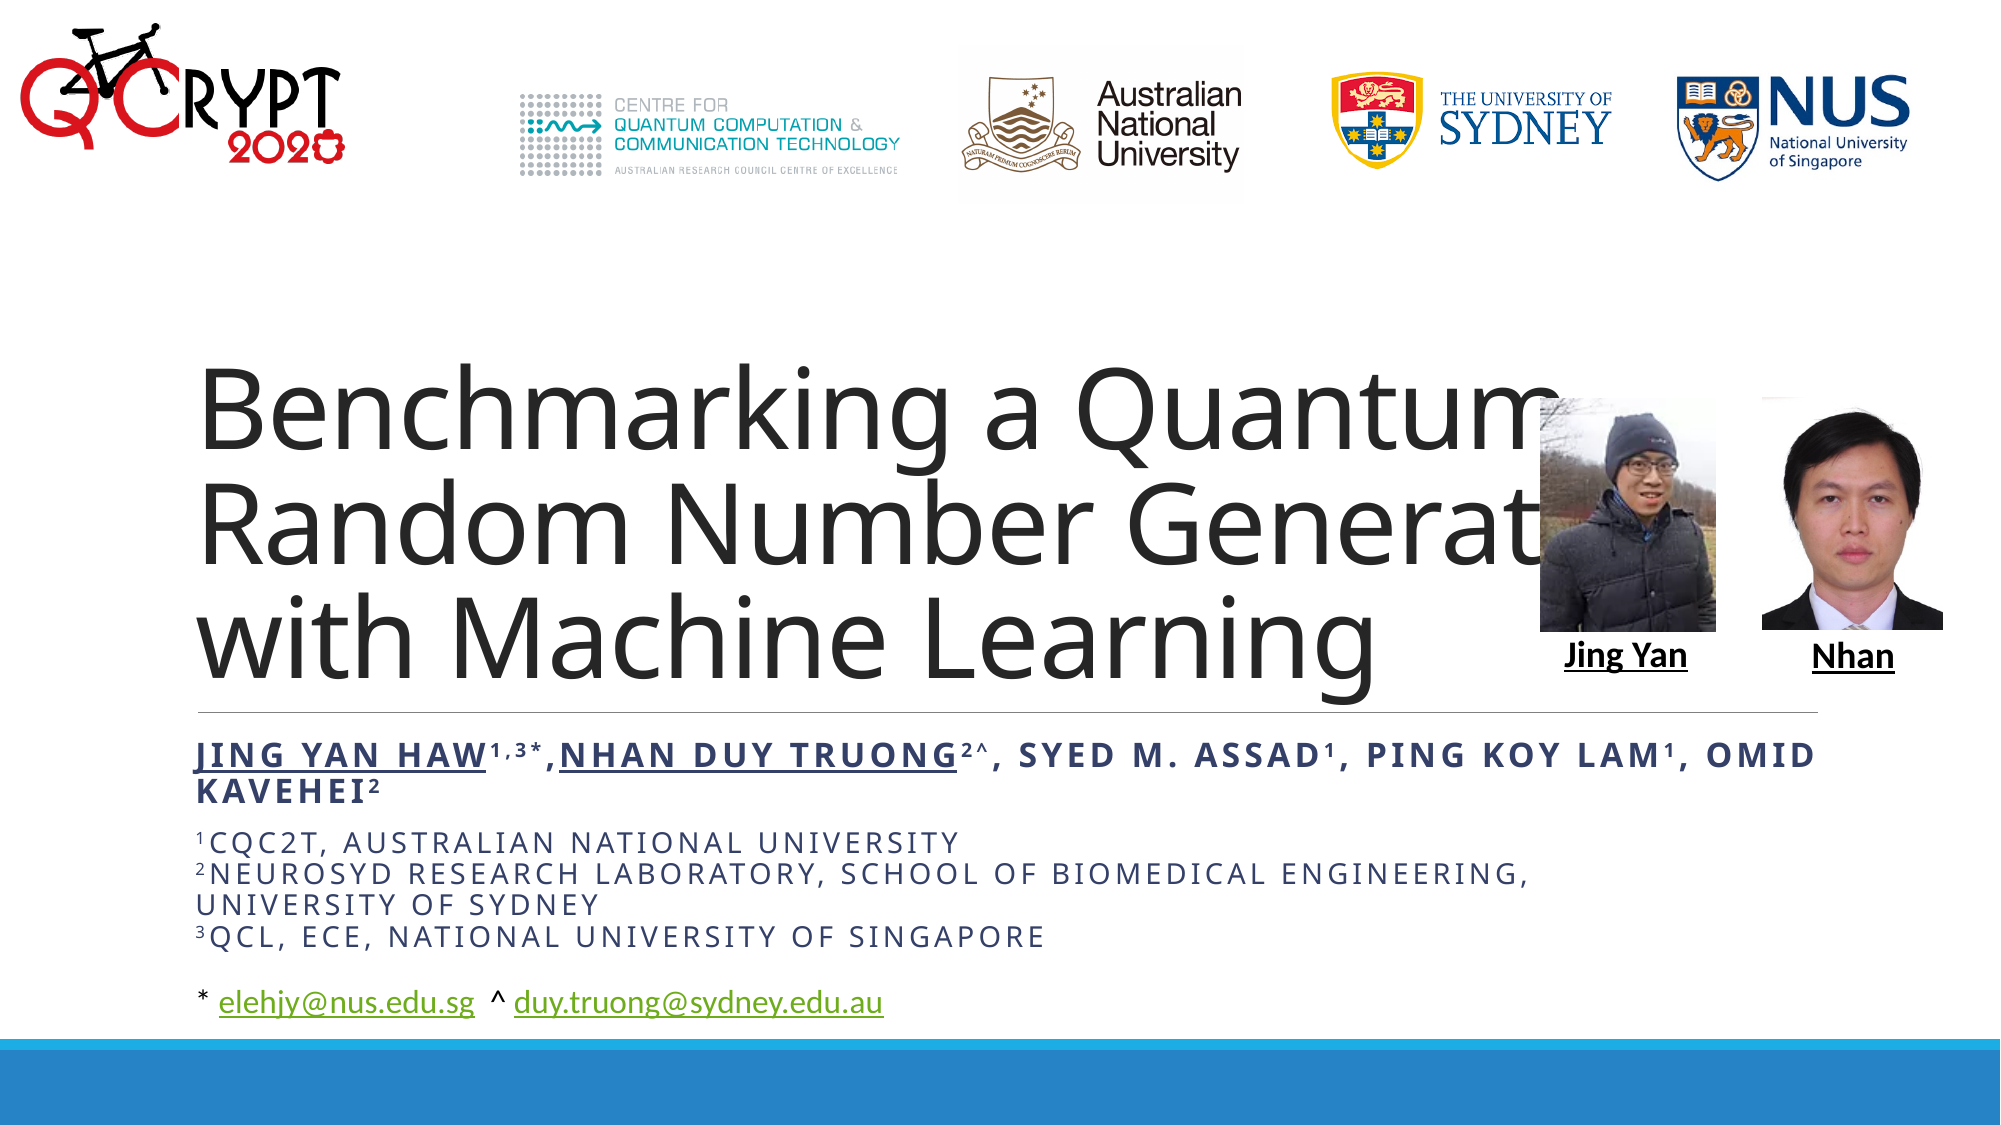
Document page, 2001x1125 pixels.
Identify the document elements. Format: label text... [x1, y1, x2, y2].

title Benchmarking a Quantum Random Number Generator with Machine Learning [180, 124, 1830, 710]
text_box Nhan [1796, 638, 1910, 684]
text_box Jing Yan [1549, 639, 1703, 683]
picture [1627, 26, 1960, 233]
picture [958, 44, 1245, 205]
picture [1761, 396, 1944, 631]
picture [1539, 398, 1716, 632]
picture [1327, 40, 1615, 201]
picture [503, 72, 914, 191]
subtitle Jing Yan Haw1,3*,Nhan Duy Truong2^, Syed M. Assad1, Ping Koy Lam1, Omid Kavehei2 1CQC2T, Australian National University 2NeuroSyd Research Laboratory, School of Biomedical Engineering, University of Sydney 3QCL, ECE, National University of Singapore [180, 730, 2000, 964]
picture [0, 2, 375, 191]
text_box * elehjy@nus.edu.sg ^ duy.truong@sydney.edu.au [179, 972, 970, 1028]
